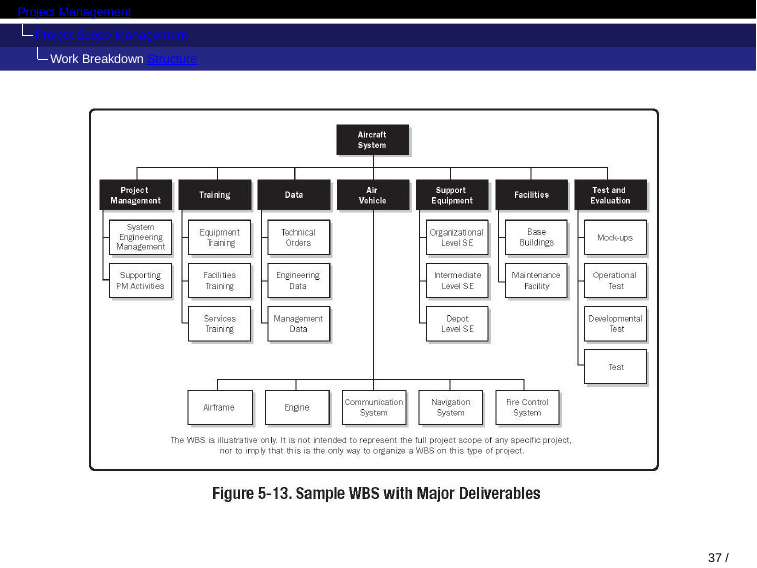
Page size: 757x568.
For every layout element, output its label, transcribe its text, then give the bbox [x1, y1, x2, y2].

text_box [202, 23, 756, 47]
text_box Project Scope Management Work Breakdown Structure [33, 16, 202, 66]
text_box Project Management [0, 0, 756, 19]
slide_number 37 / 53 [701, 548, 746, 568]
text_box [0, 23, 33, 47]
text_box [0, 47, 756, 71]
text_box [87, 103, 664, 504]
